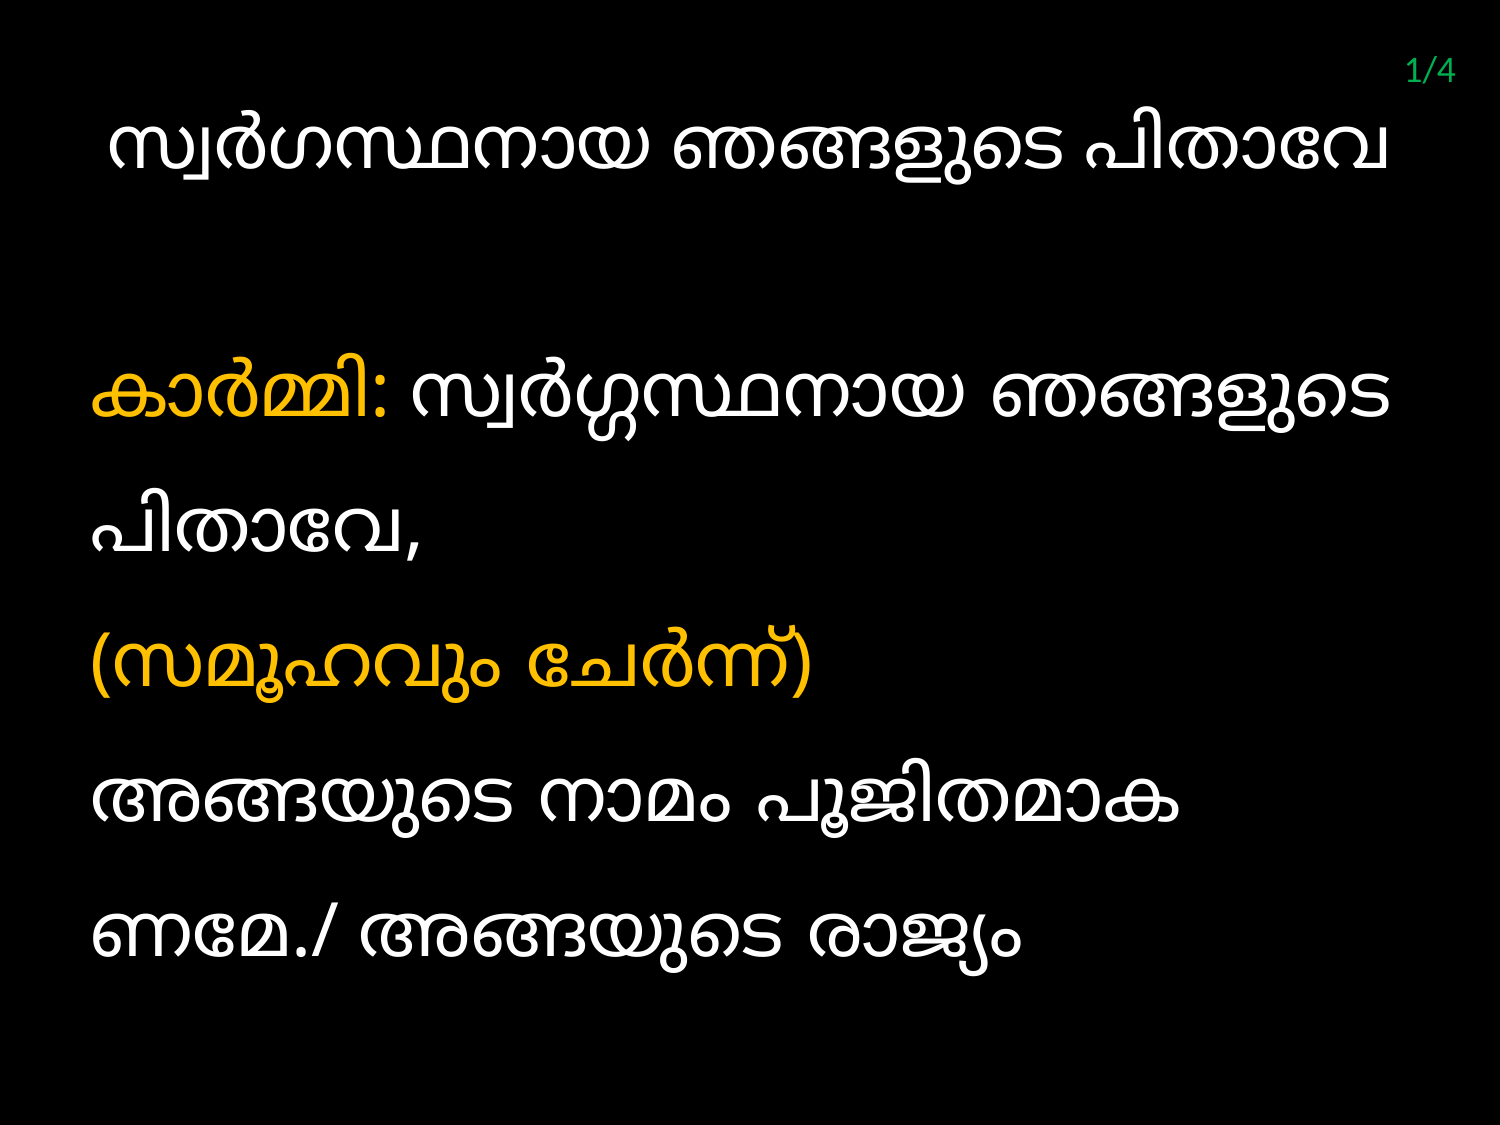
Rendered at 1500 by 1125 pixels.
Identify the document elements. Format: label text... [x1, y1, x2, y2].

list കാര്‍മ്മി: സ്വര്‍ഗ്ഗസ്ഥനായ ഞങ്ങളുടെ പിതാവേ, (സമൂഹവും ചേര്‍ന്ന്) അങ്ങയുടെ നാമം പൂജിതമാക ണമേ./ അങ്ങയുടെ രാജ്യം [75, 262, 1425, 1005]
text_box 1/4 [1388, 37, 1471, 98]
title സ്വര്‍ഗസ്ഥനായ ഞങ്ങളുടെ പിതാവേ [75, 45, 1425, 233]
